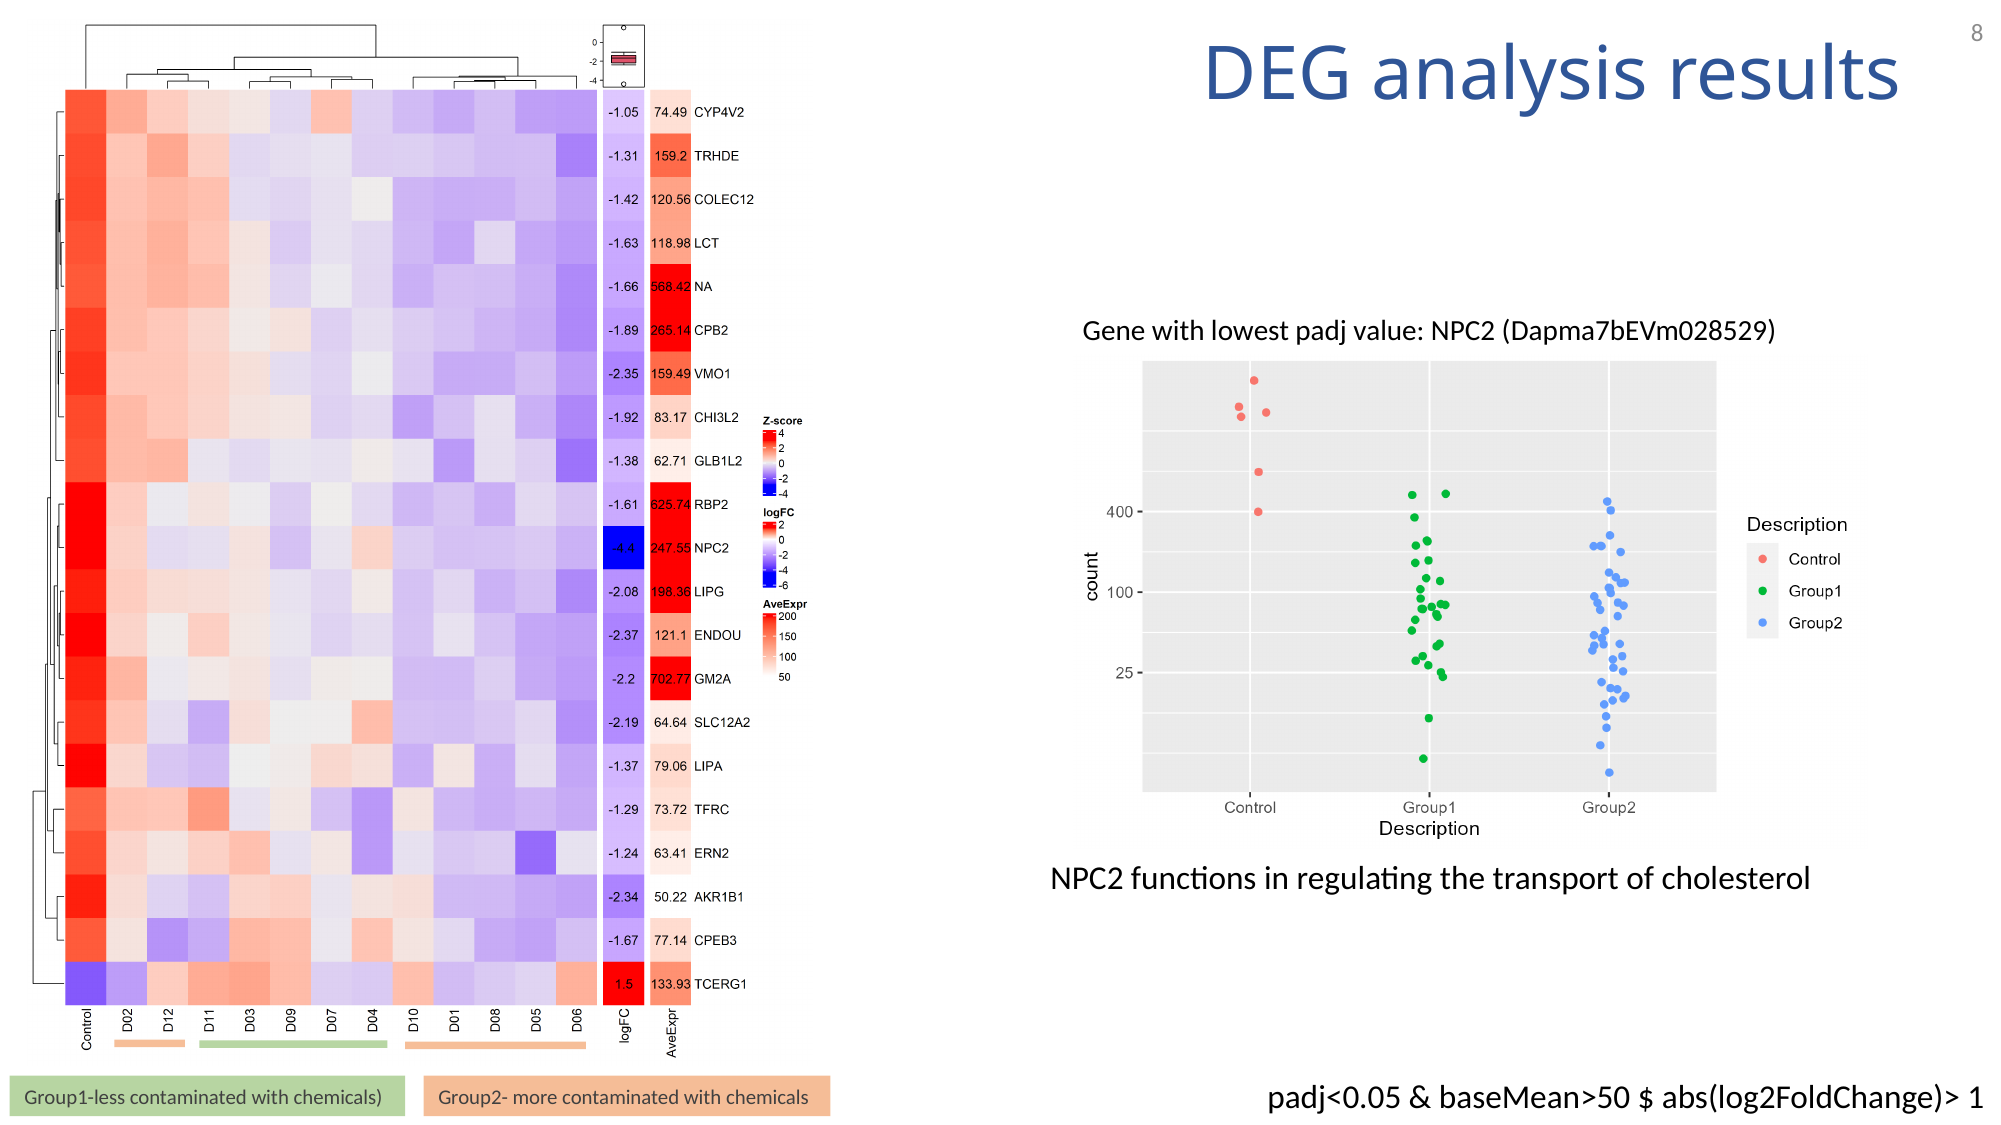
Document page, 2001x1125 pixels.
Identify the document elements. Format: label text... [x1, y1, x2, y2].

slide_number 8 [1548, 1, 1999, 62]
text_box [27, 19, 813, 1066]
text_box Group2- more contaminated with chemicals [423, 1075, 831, 1117]
picture [1072, 354, 1868, 849]
text_box Group1-less contaminated with chemicals) [9, 1075, 406, 1117]
text_box NPC2 functions in regulating the transport of cholesterol [1035, 848, 1830, 904]
text_box padj<0.05 & baseMean>50 $ abs(log2FoldChange)> 1 [1252, 1068, 2000, 1123]
text_box Gene with lowest padj value: NPC2 (Dapma7bEVm028529) [1068, 304, 1798, 355]
text_box DEG analysis results [1187, 27, 1928, 125]
